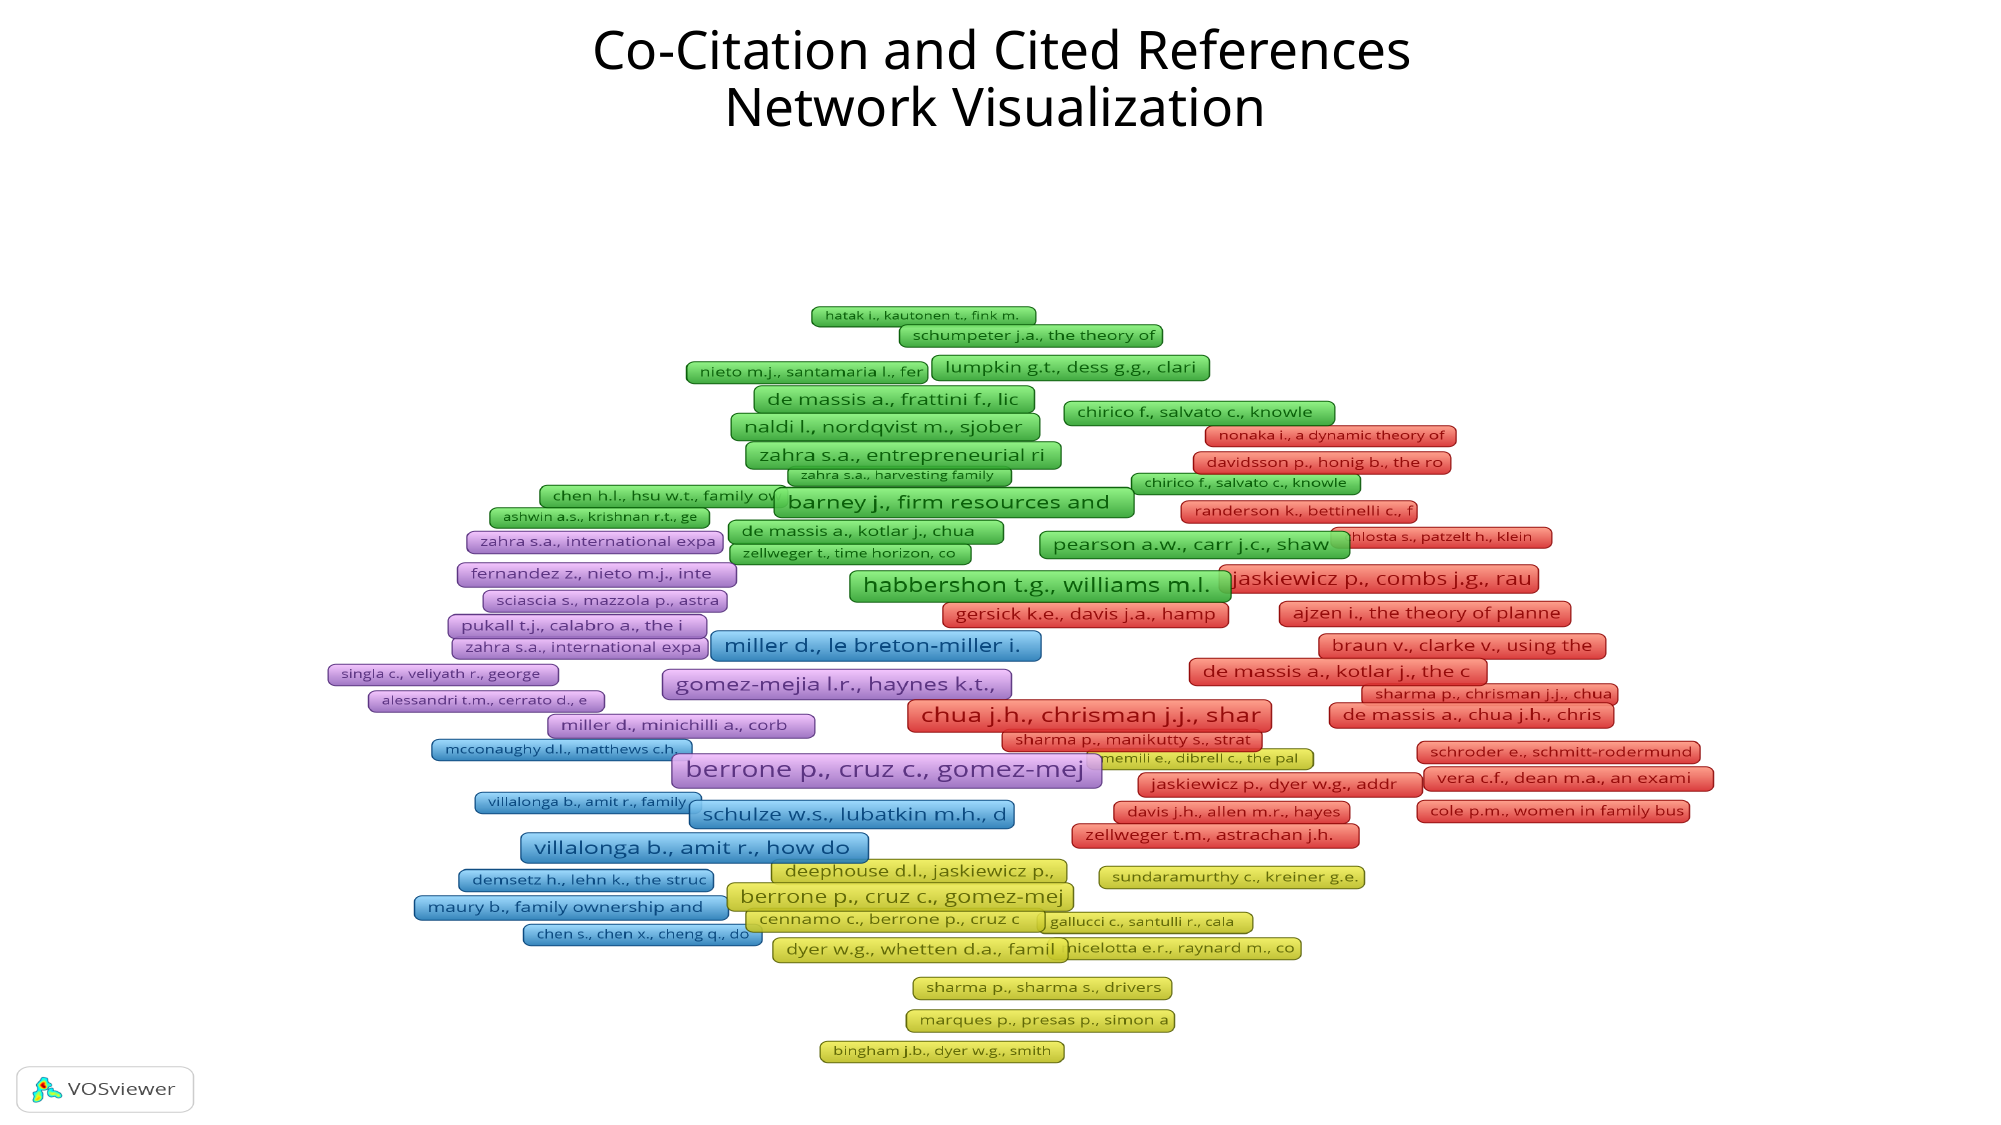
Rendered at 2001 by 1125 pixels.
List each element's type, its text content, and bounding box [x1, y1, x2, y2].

title Co-Citation and Cited References Network Visualization [142, 15, 1863, 212]
picture [0, 232, 2000, 1125]
